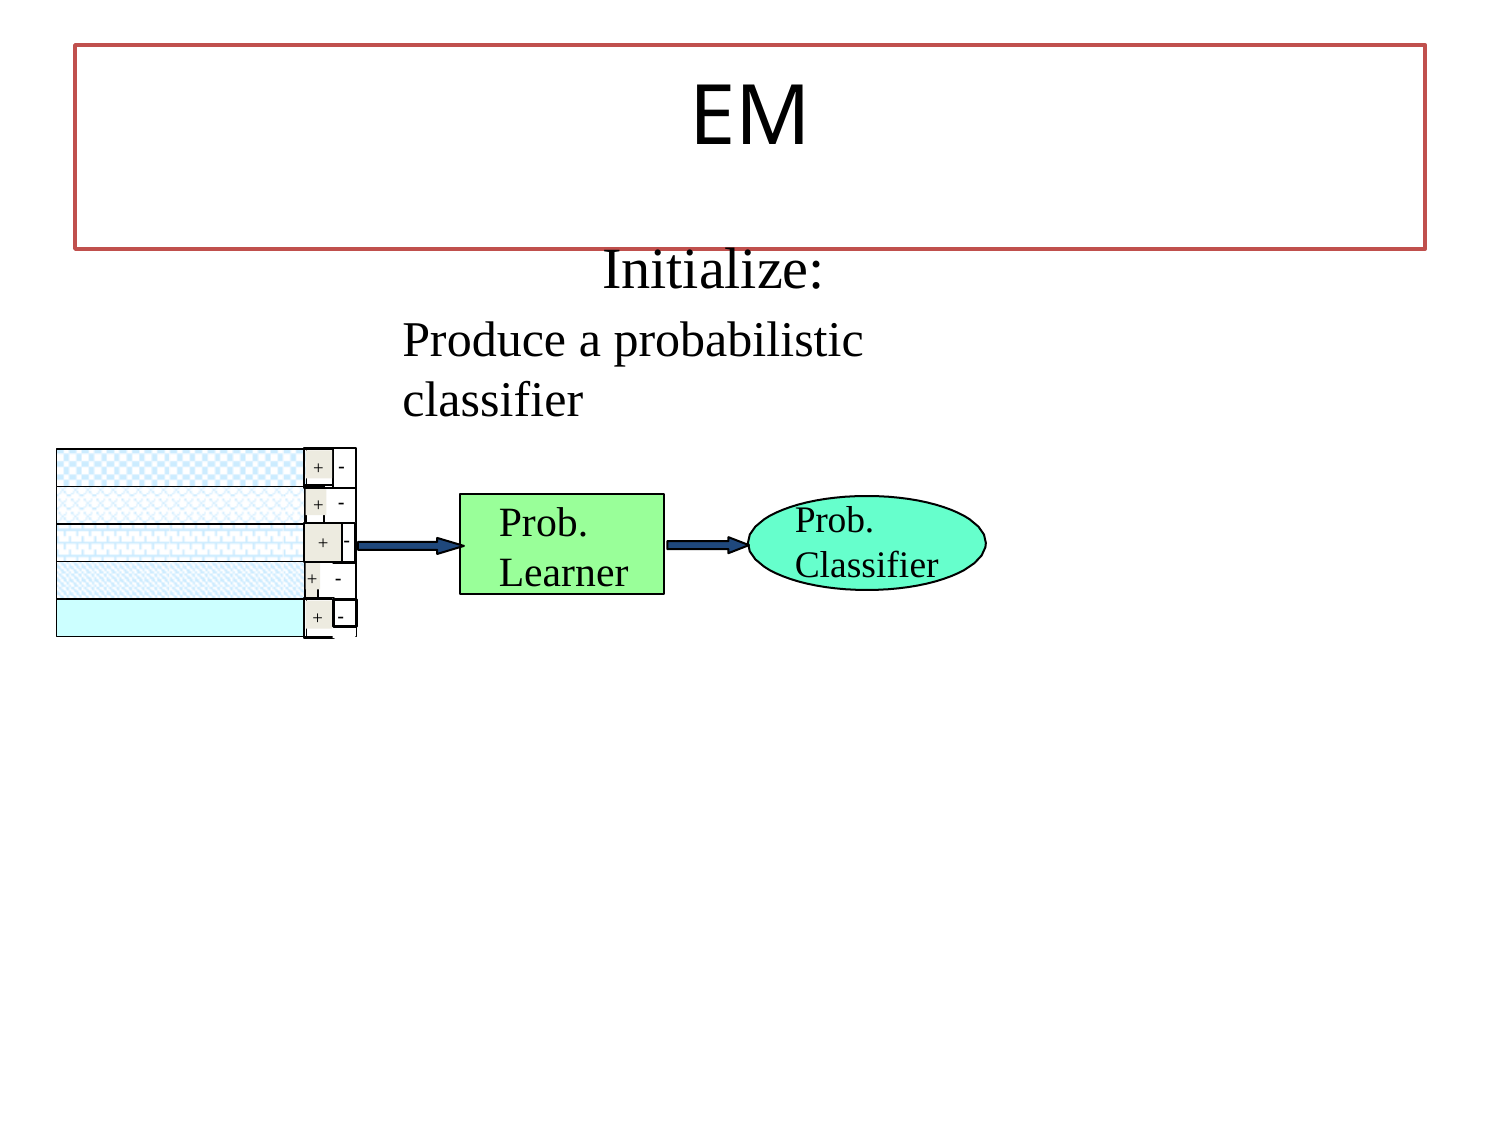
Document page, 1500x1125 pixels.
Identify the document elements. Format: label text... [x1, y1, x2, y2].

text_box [302, 521, 343, 564]
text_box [55, 448, 300, 638]
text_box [665, 535, 751, 555]
title EM [75, 45, 1426, 249]
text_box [303, 569, 358, 598]
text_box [344, 521, 357, 564]
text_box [303, 483, 466, 556]
text_box Prob. Learner [460, 493, 664, 595]
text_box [303, 446, 358, 490]
text_box Initialize: Produce a probabilistic classifier [400, 222, 1059, 426]
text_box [302, 597, 356, 640]
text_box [746, 494, 988, 592]
